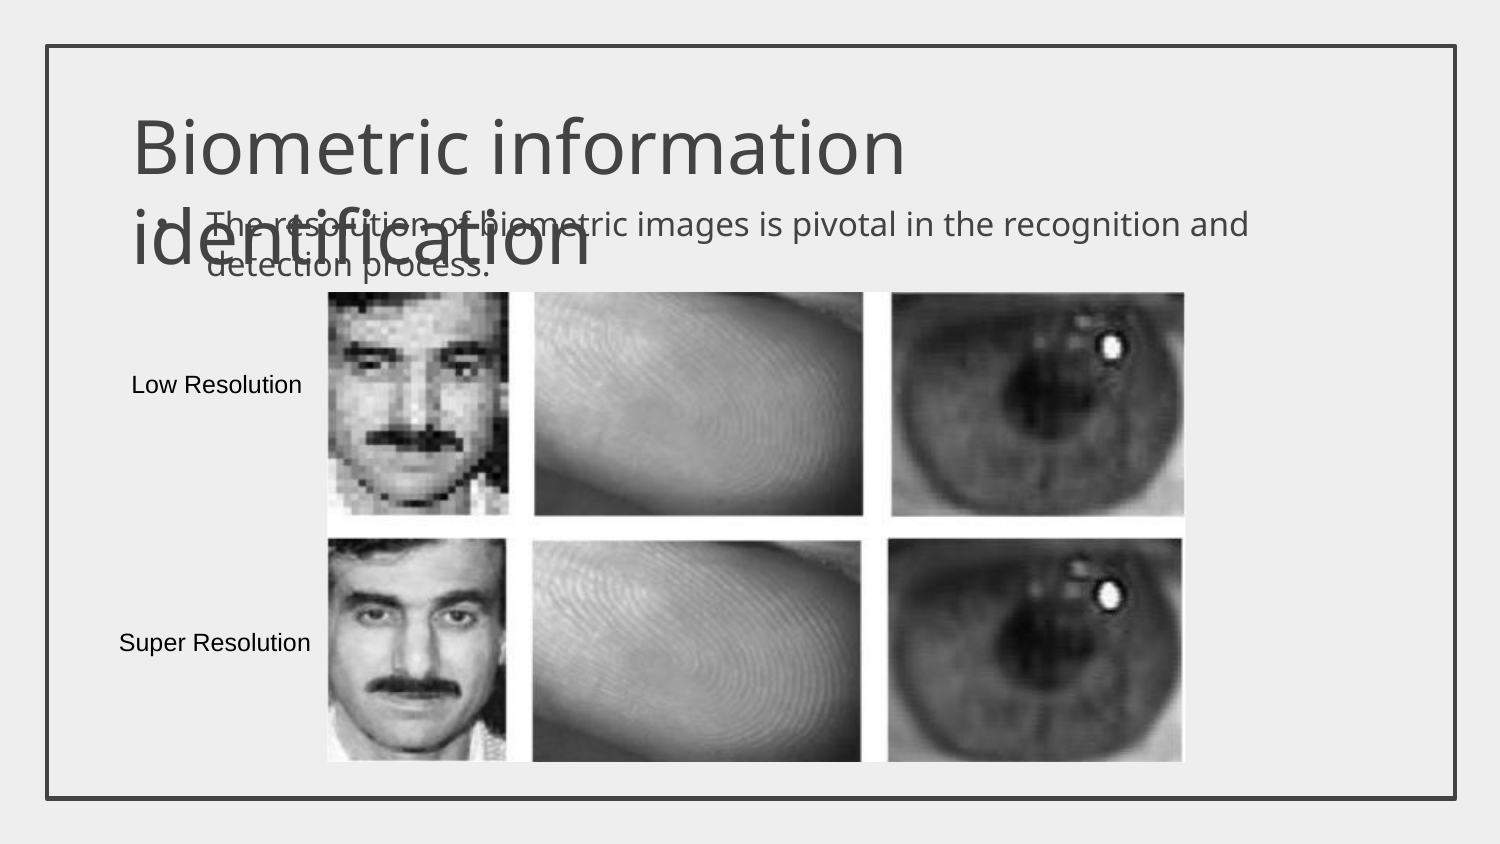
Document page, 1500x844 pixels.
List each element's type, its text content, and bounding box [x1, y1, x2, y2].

title Biometric information identification [116, 84, 1303, 207]
text_box Super Resolution [104, 619, 340, 784]
text_box Low Resolution [116, 360, 321, 466]
picture [326, 292, 1186, 762]
list The resolution of biometric images is pivotal in the recognition and detection process. [116, 188, 1337, 685]
